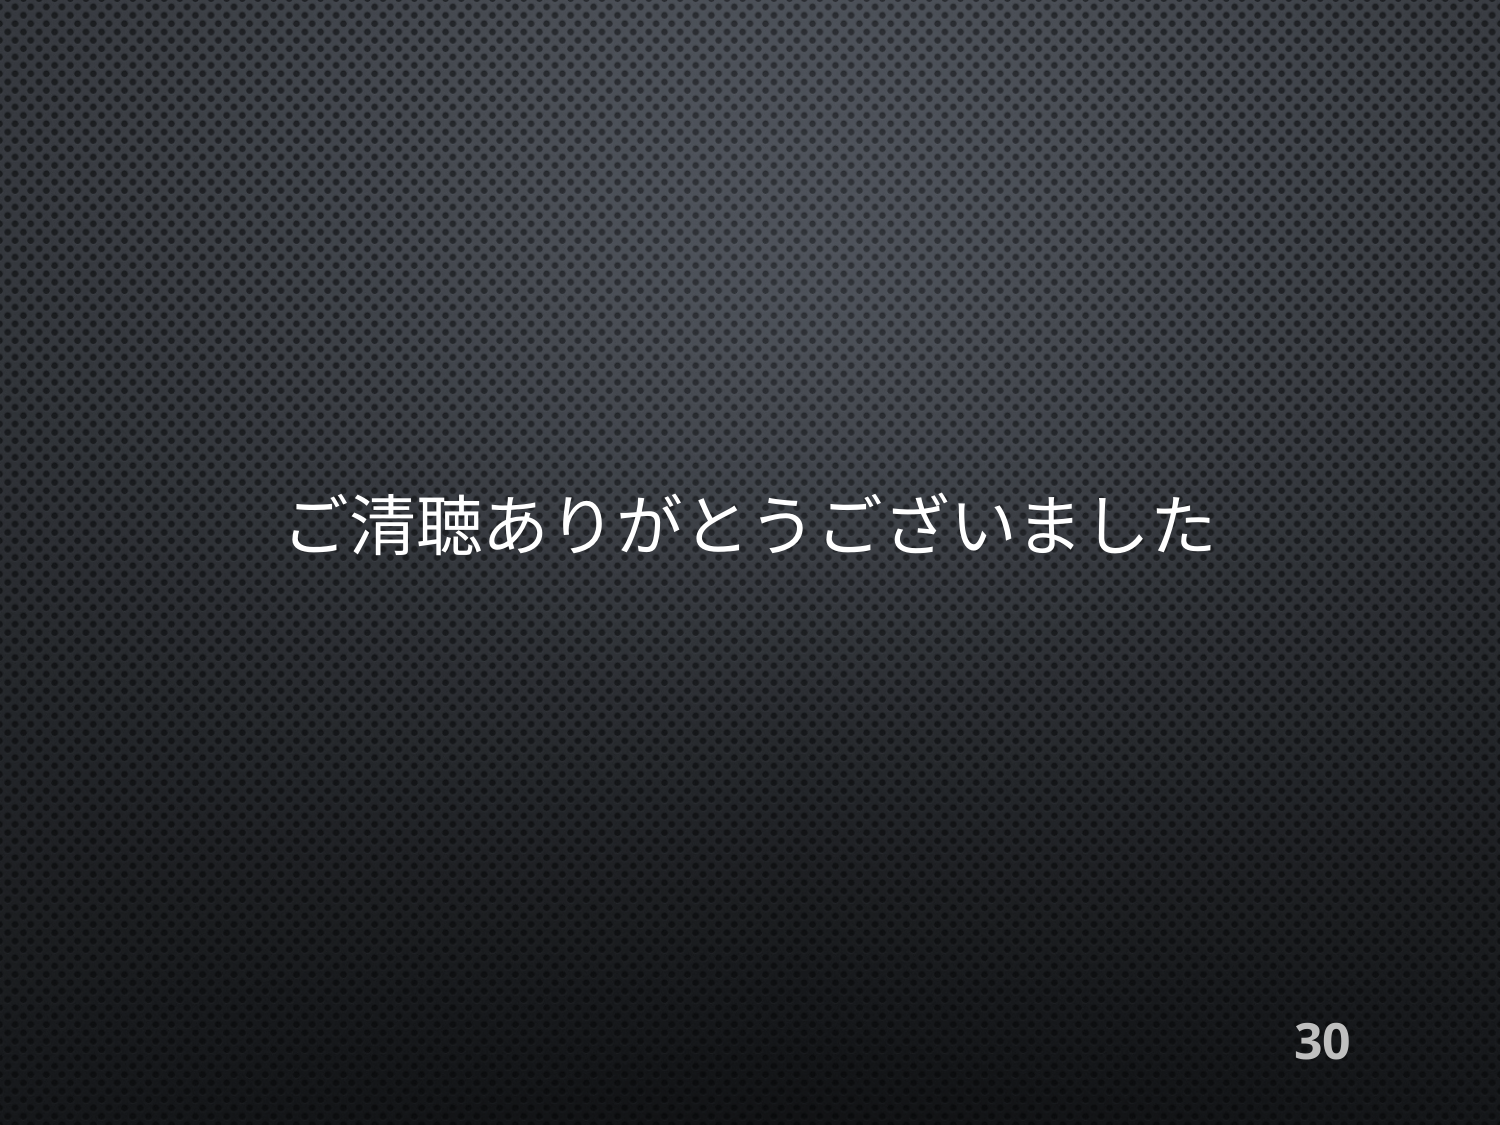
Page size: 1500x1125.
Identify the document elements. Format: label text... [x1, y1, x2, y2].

slide_number 30 [1171, 1013, 1367, 1074]
text_box ご清聴ありがとうございました [237, 476, 1263, 572]
